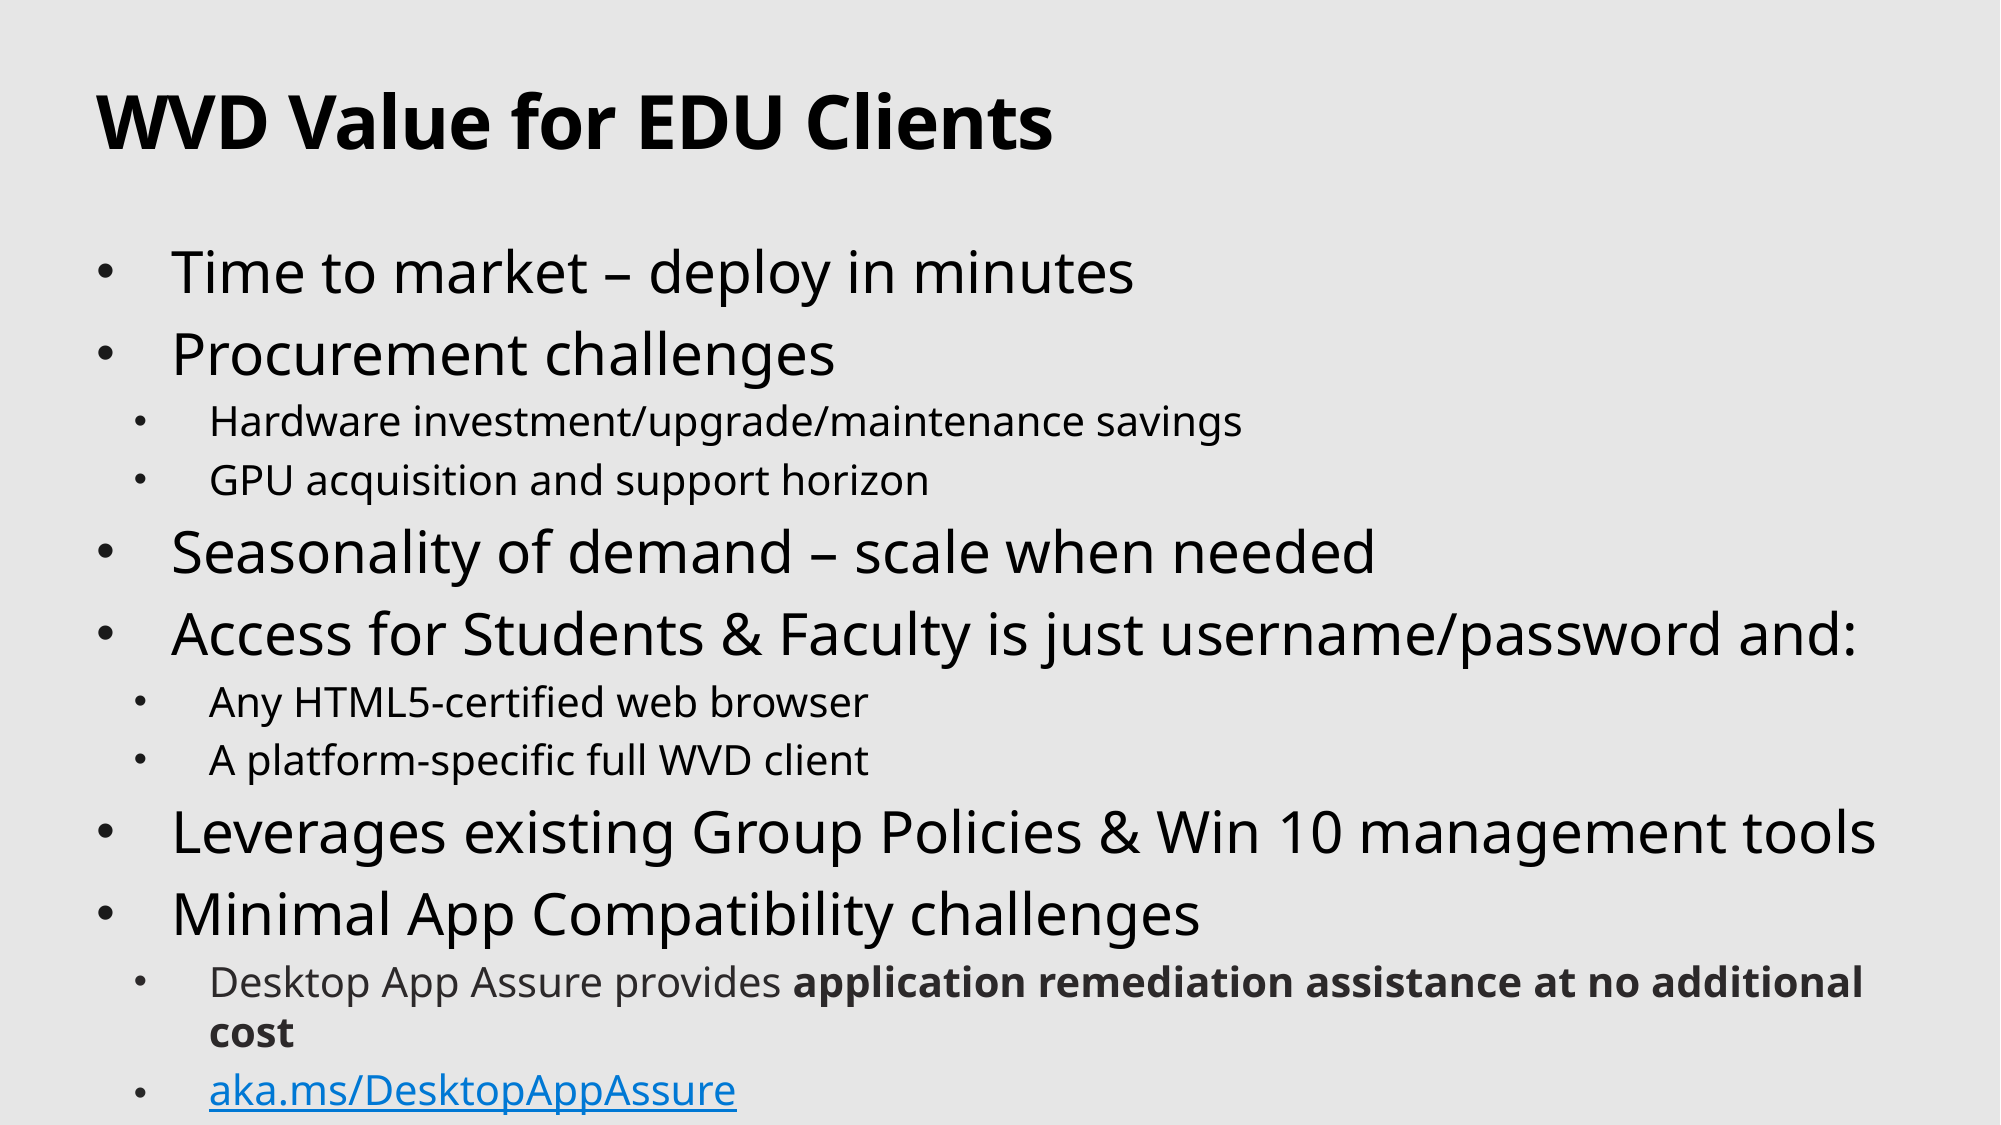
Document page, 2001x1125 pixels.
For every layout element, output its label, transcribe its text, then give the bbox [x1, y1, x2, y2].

list Time to market – deploy in minutes Procurement challenges Hardware investment/upgrade/maintenance savings GPU acquisition and support horizon Seasonality of demand – scale when needed Access for Students & Faculty is just username/password and: Any HTML5-certified web browser A platform-specific full WVD client Leverages existing Group Policies & Win 10 management tools Minimal App Compatibility challenges Desktop App Assure provides application remediation assistance at no additional cost aka.ms/DesktopAppAssure [96, 235, 1904, 1125]
title WVD Value for EDU Clients [96, 75, 1904, 166]
